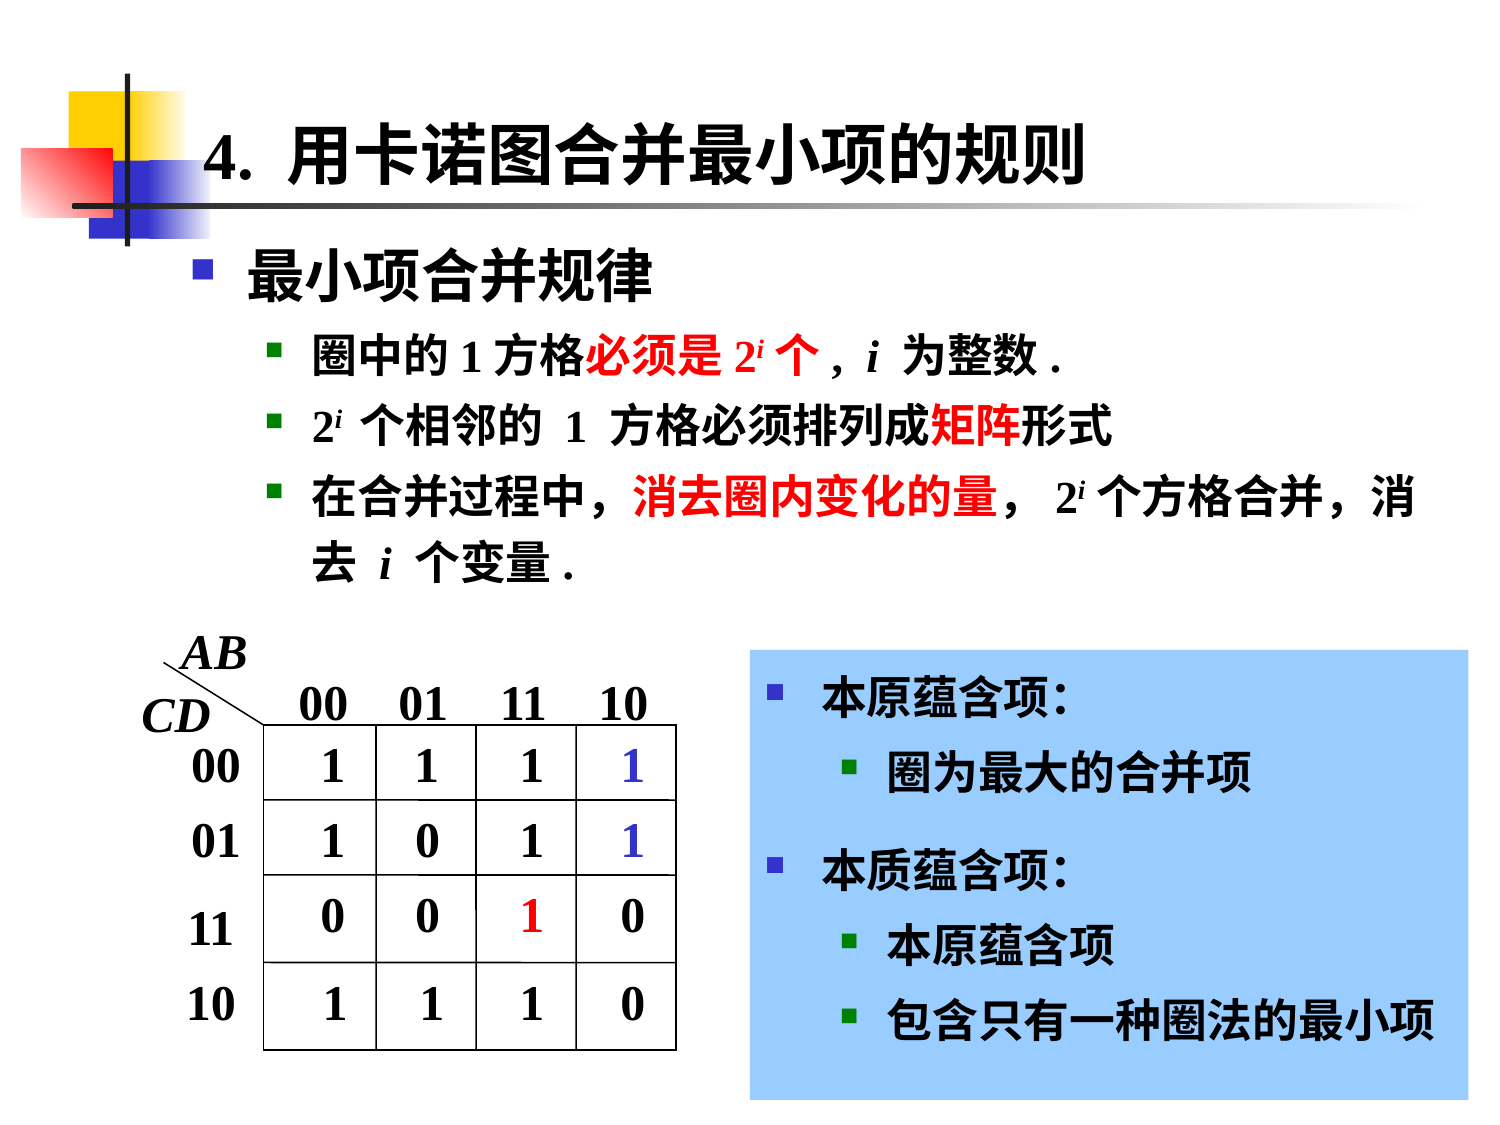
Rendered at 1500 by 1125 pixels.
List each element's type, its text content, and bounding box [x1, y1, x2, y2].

list 最小项合并规律 圈中的1方格必须是2i个, i 为整数. 2i 个相邻的 1 方格必须排列成矩阵形式 在合并过程中，消去圈内变化的量，2i个方格合并，消去 i 个变量. [174, 224, 1450, 600]
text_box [126, 612, 677, 1051]
text_box 本原蕴含项： 圈为最大的合并项 本质蕴含项： 本原蕴含项 包含只有一种圈法的最小项 [749, 649, 1469, 1100]
title 4. 用卡诺图合并最小项的规则 [188, 12, 1468, 200]
